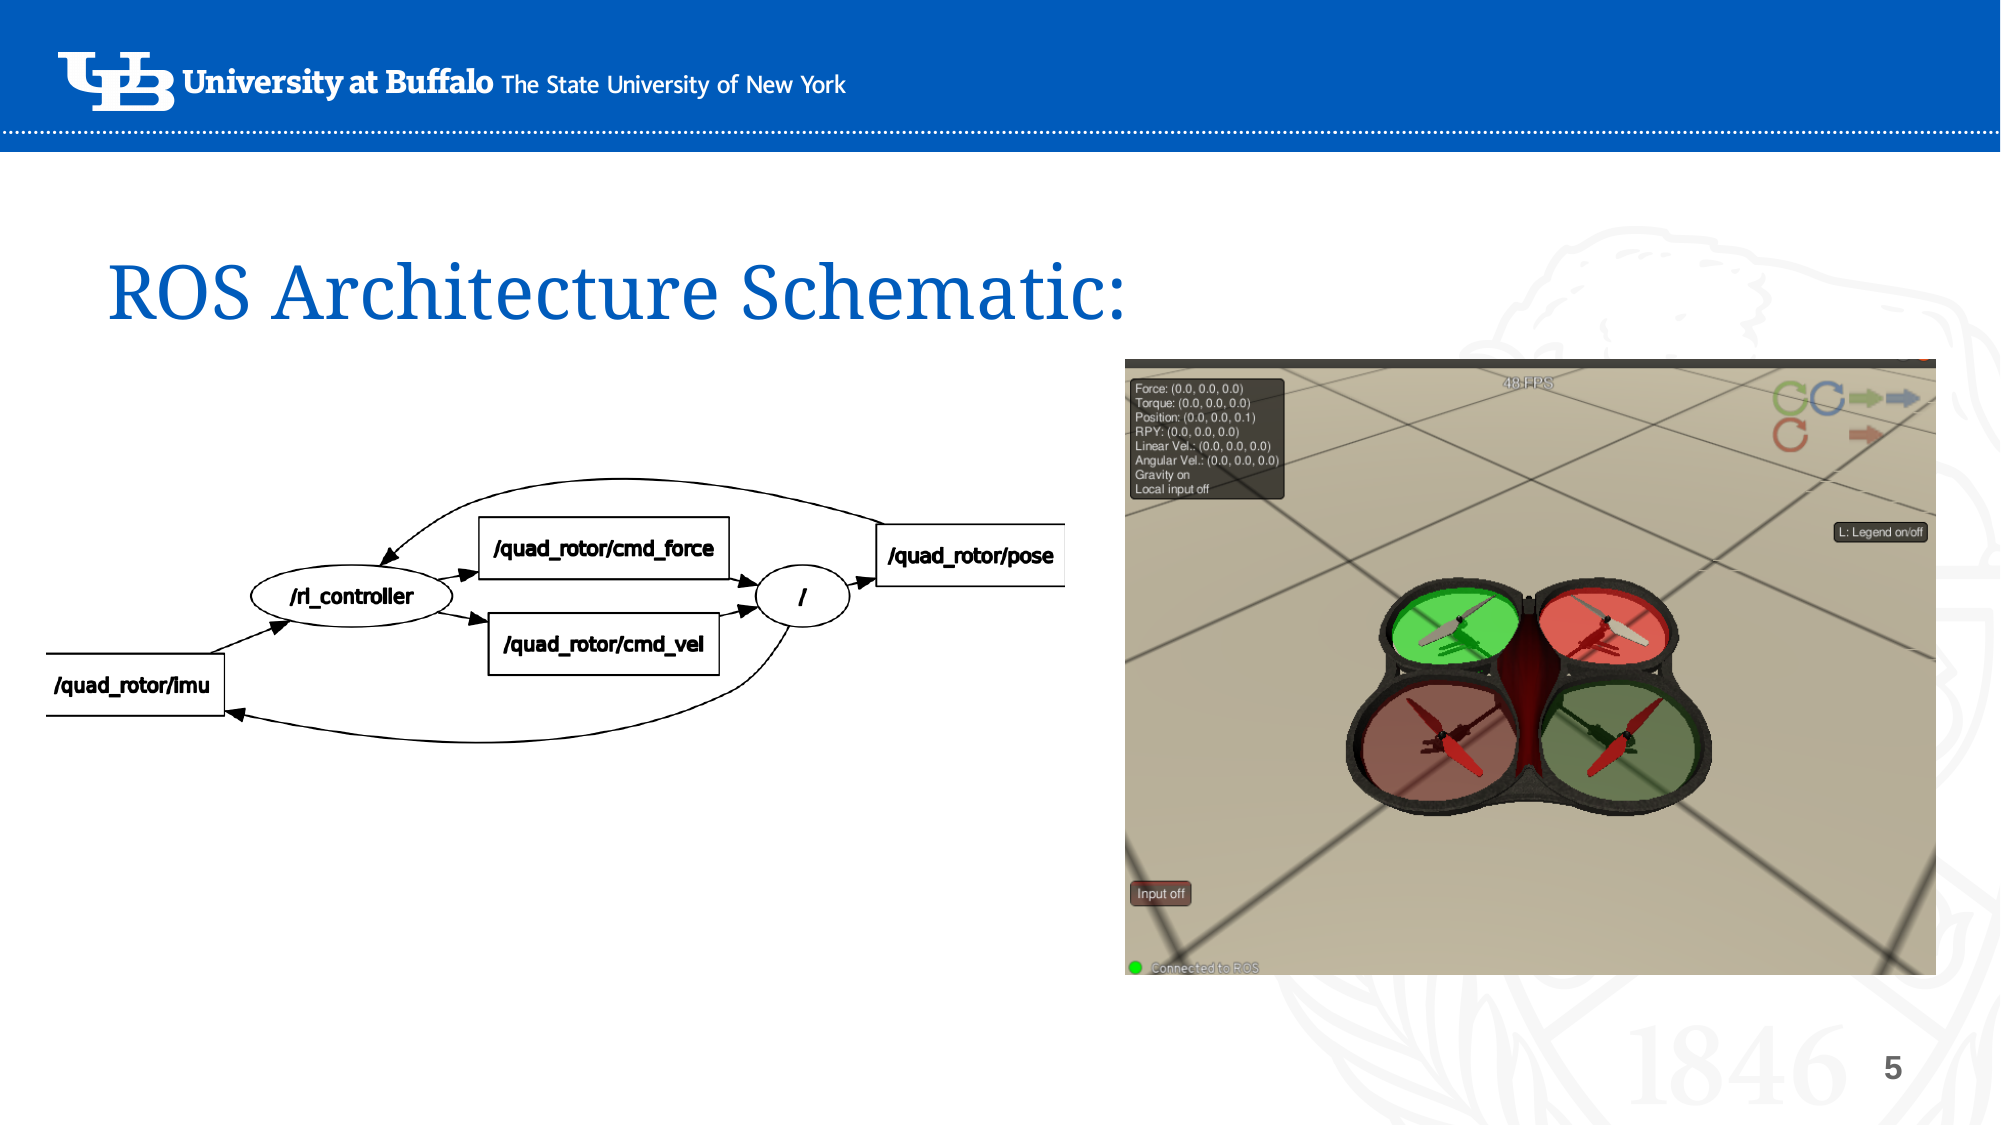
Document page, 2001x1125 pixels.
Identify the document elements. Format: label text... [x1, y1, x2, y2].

text_box ROS Architecture Schematic: [92, 246, 1818, 343]
picture [0, 0, 2001, 1125]
text_box <number> [1242, 1036, 1918, 1097]
